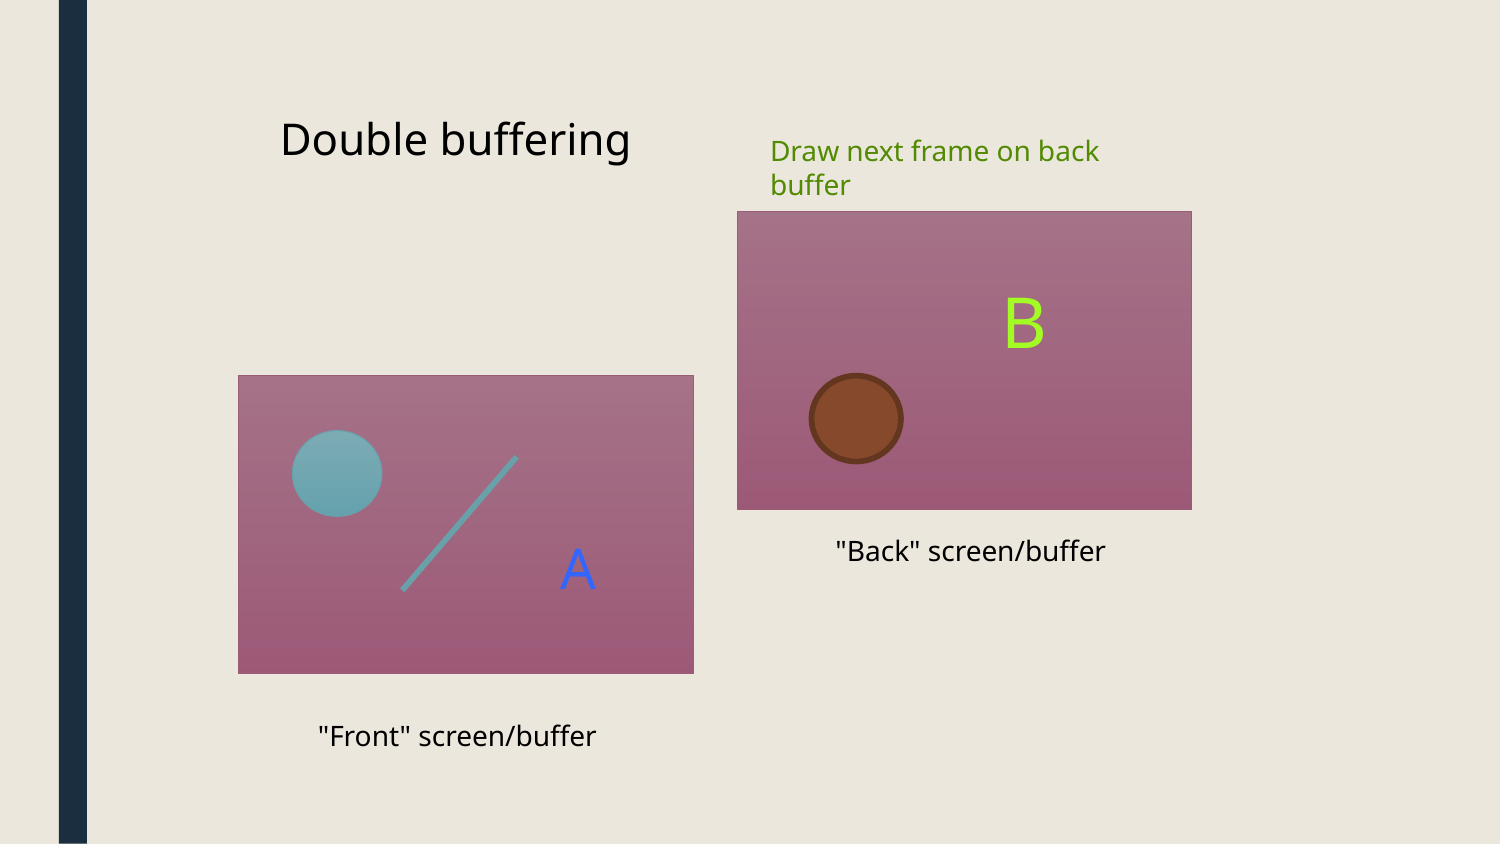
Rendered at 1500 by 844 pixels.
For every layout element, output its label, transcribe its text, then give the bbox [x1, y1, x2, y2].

text_box [737, 211, 1192, 510]
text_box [402, 456, 517, 591]
text_box [291, 429, 383, 517]
text_box [808, 372, 904, 465]
text_box "Front" screen/buffer [303, 710, 657, 760]
text_box [238, 375, 694, 674]
text_box Draw next frame on back buffer [755, 126, 1176, 209]
text_box "Back" screen/buffer [820, 526, 1124, 575]
text_box Double buffering [265, 103, 650, 171]
text_box B [986, 270, 1058, 370]
text_box A [545, 526, 618, 609]
